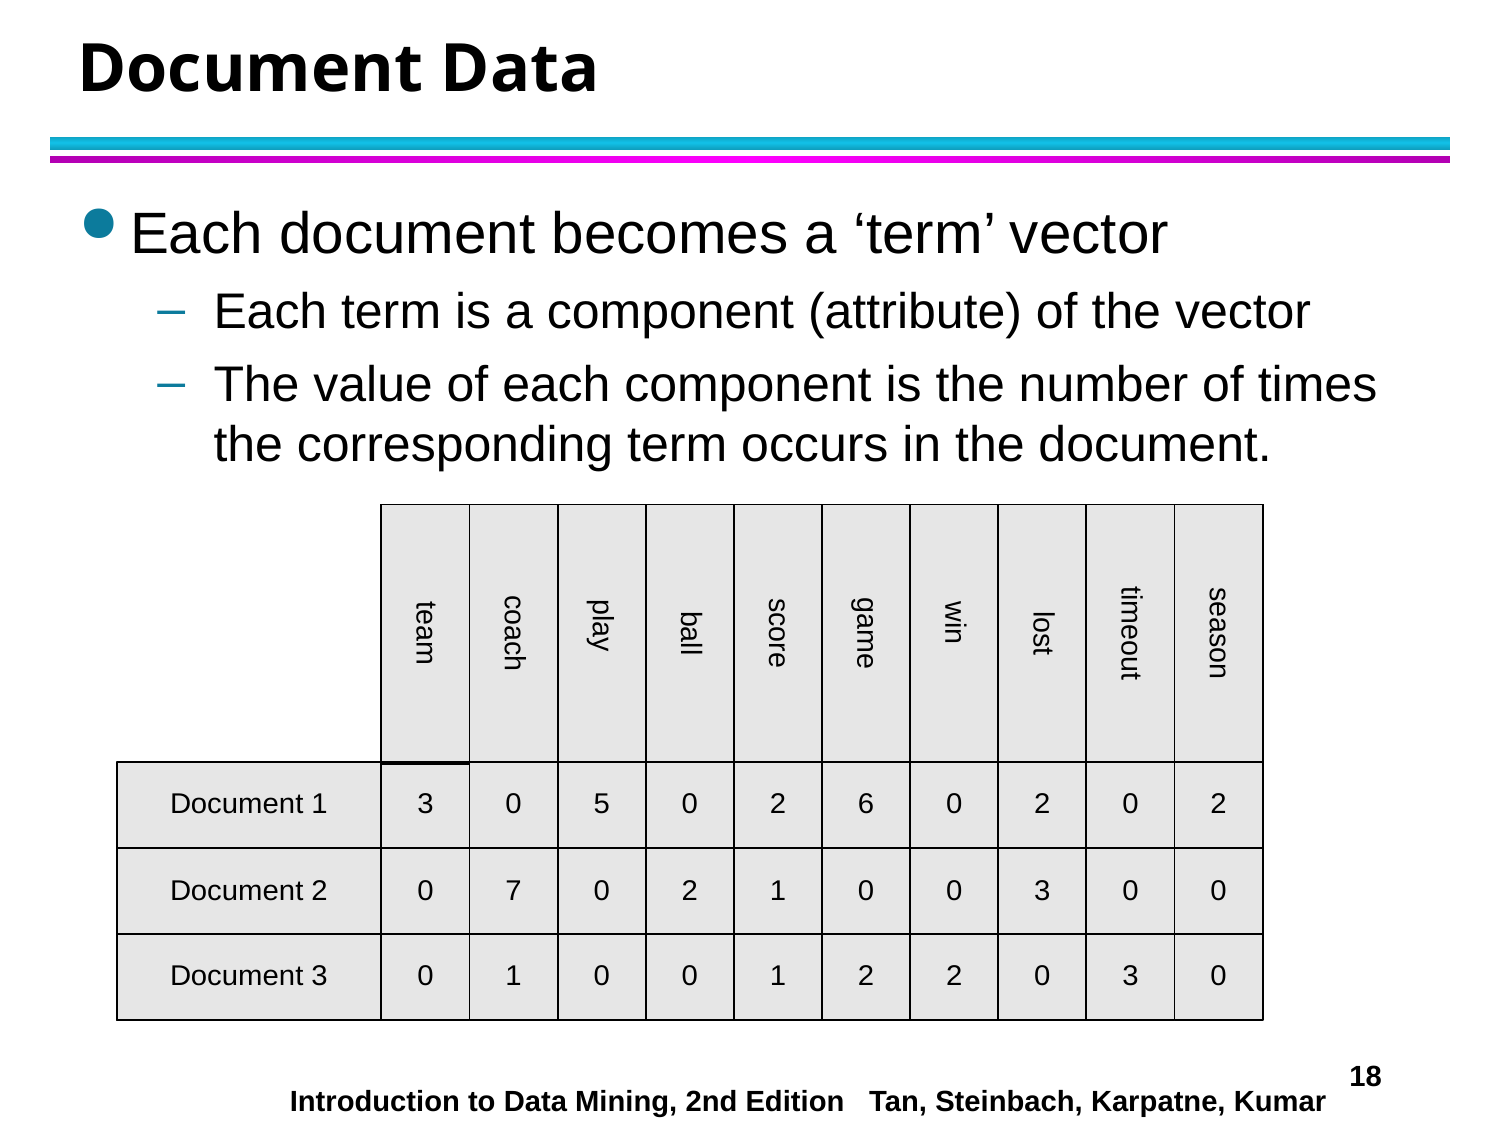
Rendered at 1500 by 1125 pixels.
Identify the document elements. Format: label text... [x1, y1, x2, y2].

title Document Data [62, 24, 1421, 113]
list Each document becomes a ‘term’ vector Each term is a component (attribute) of the vector The value of each component is the number of times the corresponding term occurs in the document. [67, 187, 1432, 1038]
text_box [112, 499, 1268, 1025]
